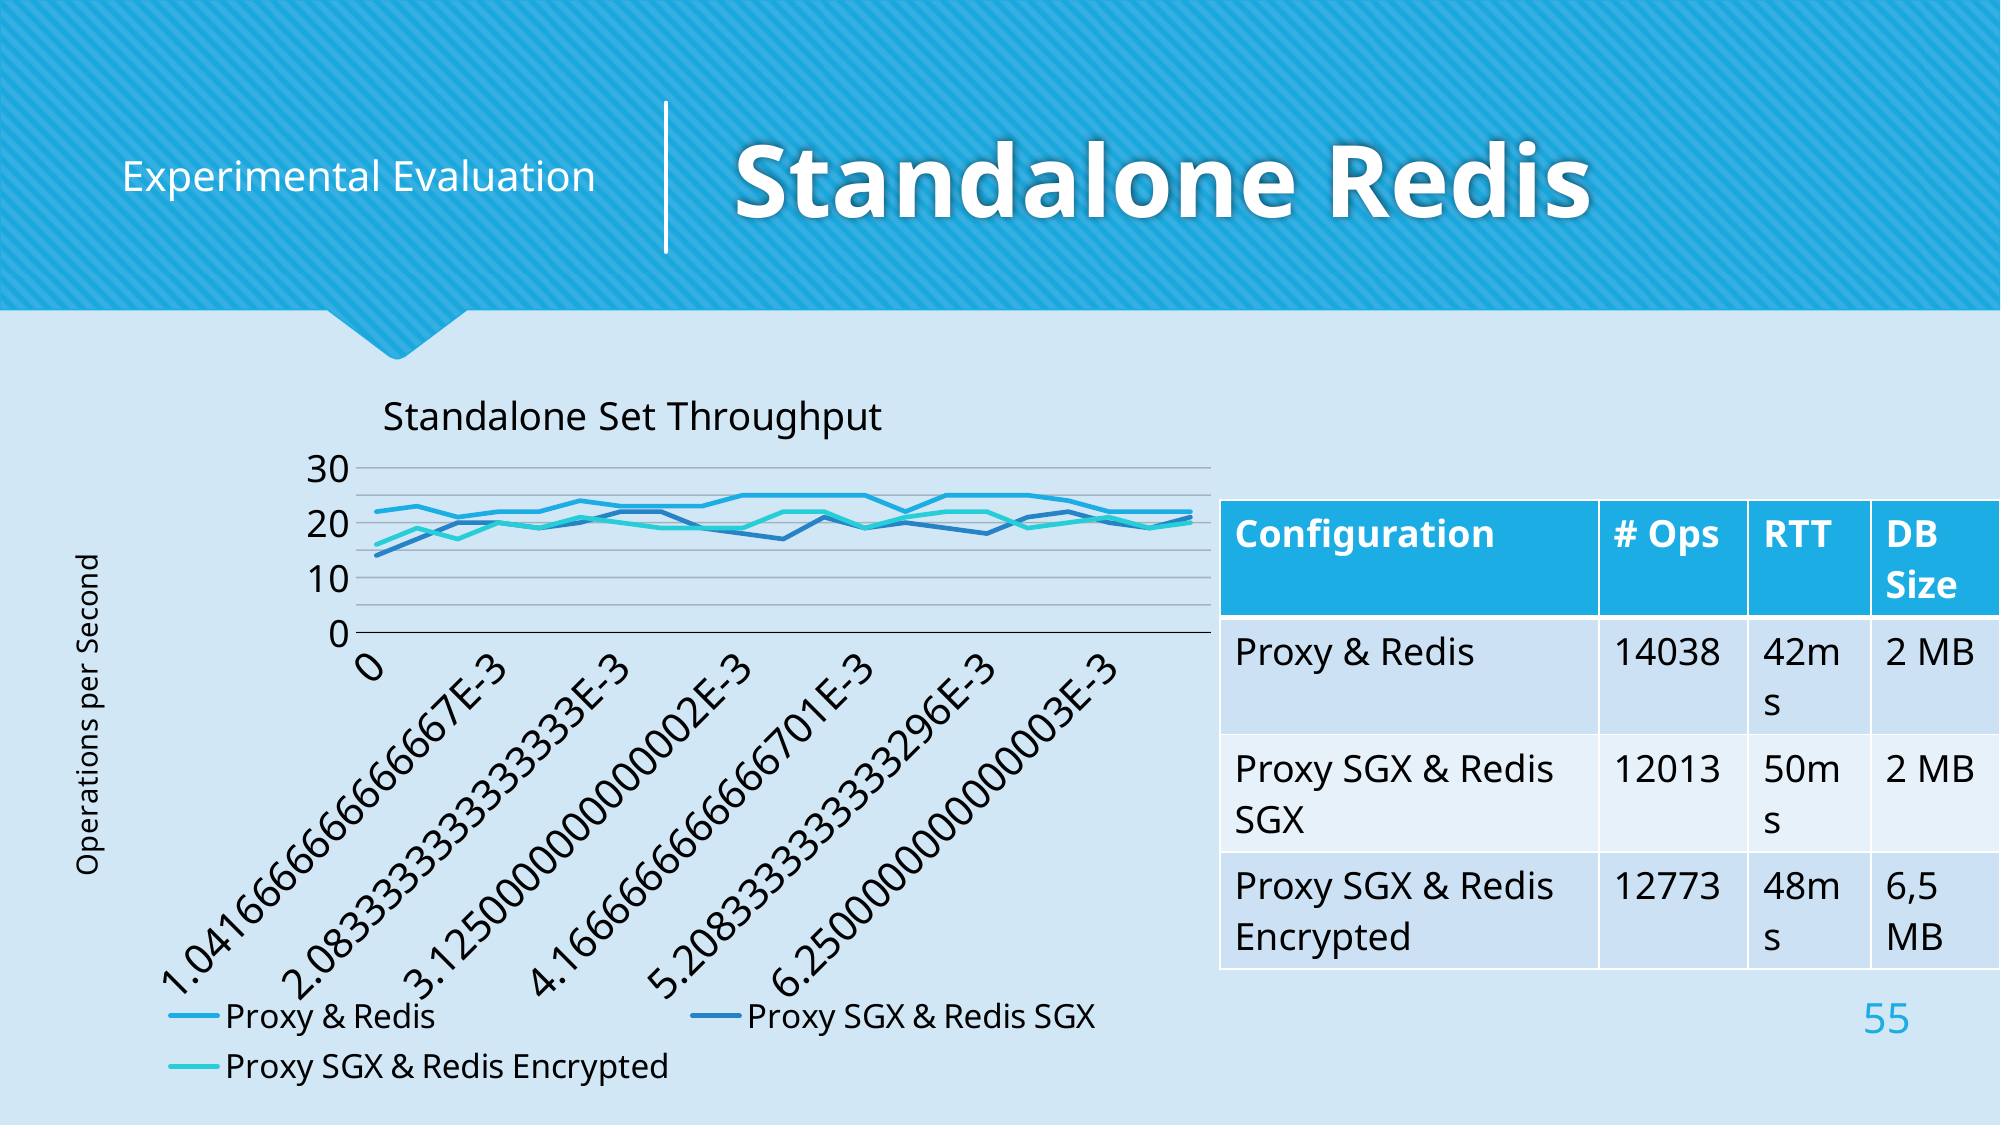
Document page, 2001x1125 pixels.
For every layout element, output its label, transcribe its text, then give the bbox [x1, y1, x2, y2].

table_cell 12013 [1600, 735, 1747, 851]
table_cell 42ms [1749, 620, 1870, 734]
chart [30, 353, 1236, 1096]
table_cell 48ms [1749, 853, 1870, 968]
title Standalone Redis [718, 74, 1888, 282]
table_cell 2 MB [1872, 735, 1999, 851]
table_cell Proxy SGX & Redis SGX [1236, 735, 1598, 851]
table_cell 50ms [1749, 735, 1870, 851]
table_header Configuration [1236, 501, 1598, 615]
table_cell 2 MB [1872, 620, 1999, 734]
table_header DB Size [1872, 501, 1999, 615]
table_cell 6,5 MB [1872, 853, 1999, 968]
slide_number 55 [1751, 970, 1926, 1051]
table_cell 14038 [1600, 620, 1747, 734]
table_cell Proxy SGX & Redis Encrypted [1236, 853, 1598, 968]
table_cell 12773 [1600, 853, 1747, 968]
text_box Experimental Evaluation [31, 74, 612, 282]
table_cell Proxy & Redis [1236, 620, 1598, 734]
table_header RTT [1749, 501, 1870, 615]
table_header # Ops [1600, 501, 1747, 615]
